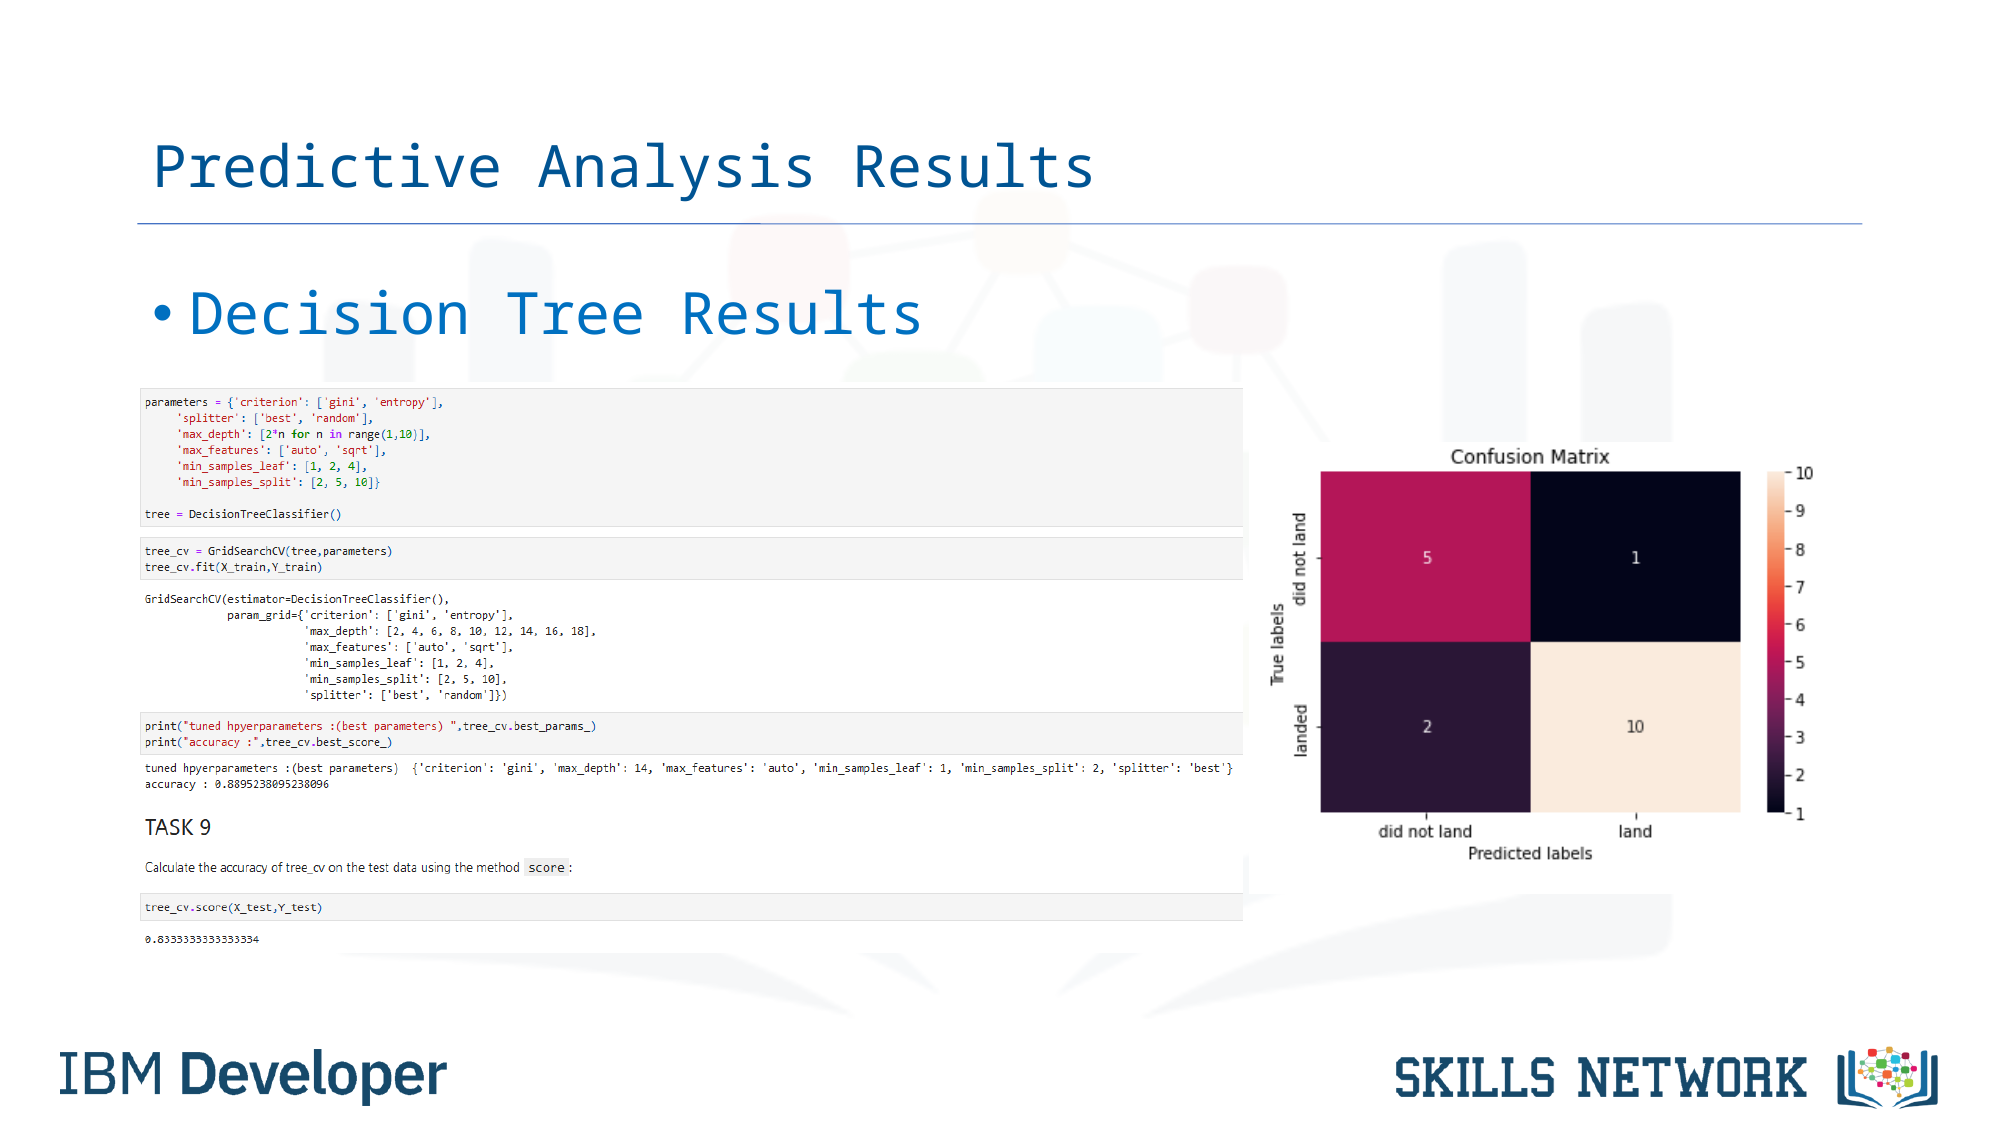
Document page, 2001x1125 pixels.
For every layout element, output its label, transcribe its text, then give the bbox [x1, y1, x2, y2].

text_box Decision Tree Results [137, 276, 1863, 383]
picture [1249, 442, 1863, 894]
title Predictive Analysis Results [137, 59, 1863, 276]
picture [1390, 1045, 1945, 1111]
picture [55, 1045, 459, 1108]
picture [137, 382, 1243, 953]
